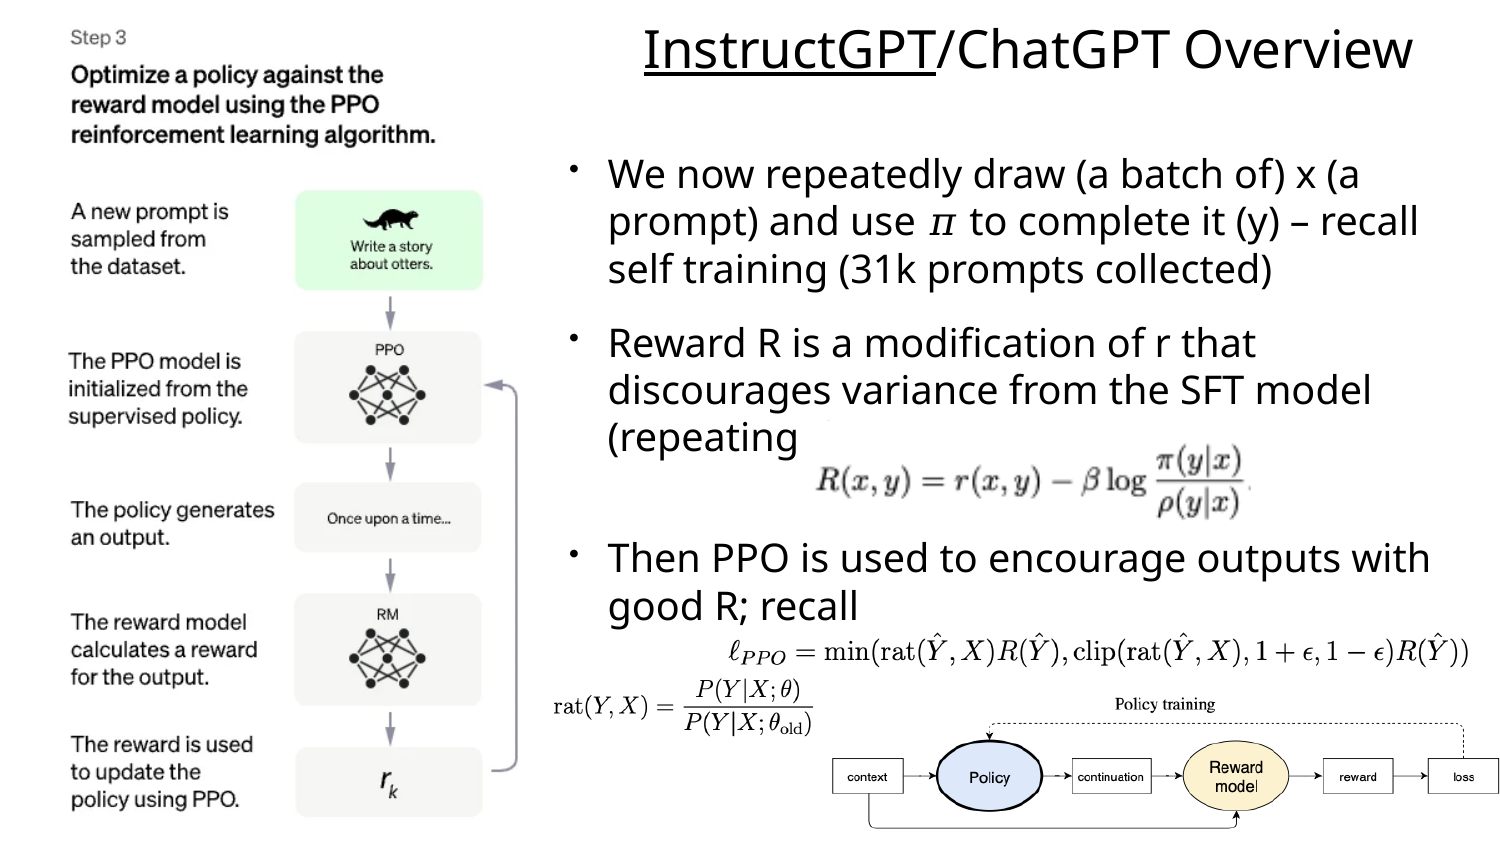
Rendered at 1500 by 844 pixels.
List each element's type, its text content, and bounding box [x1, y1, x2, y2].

picture [806, 421, 1251, 537]
picture [822, 675, 1500, 844]
picture [726, 629, 1470, 669]
list We now repeatedly draw (a batch of) x (a prompt) and use 𝜋 to complete it (y) – recall self training (31k prompts collected) Reward R is a modification of r that discourages variance from the SFT model (repeating theme!): Then PPO is used to encourage outputs with good R; recall [568, 129, 1471, 669]
picture [35, 17, 816, 827]
title InstructGPT/ChatGPT Overview [388, 0, 1500, 146]
